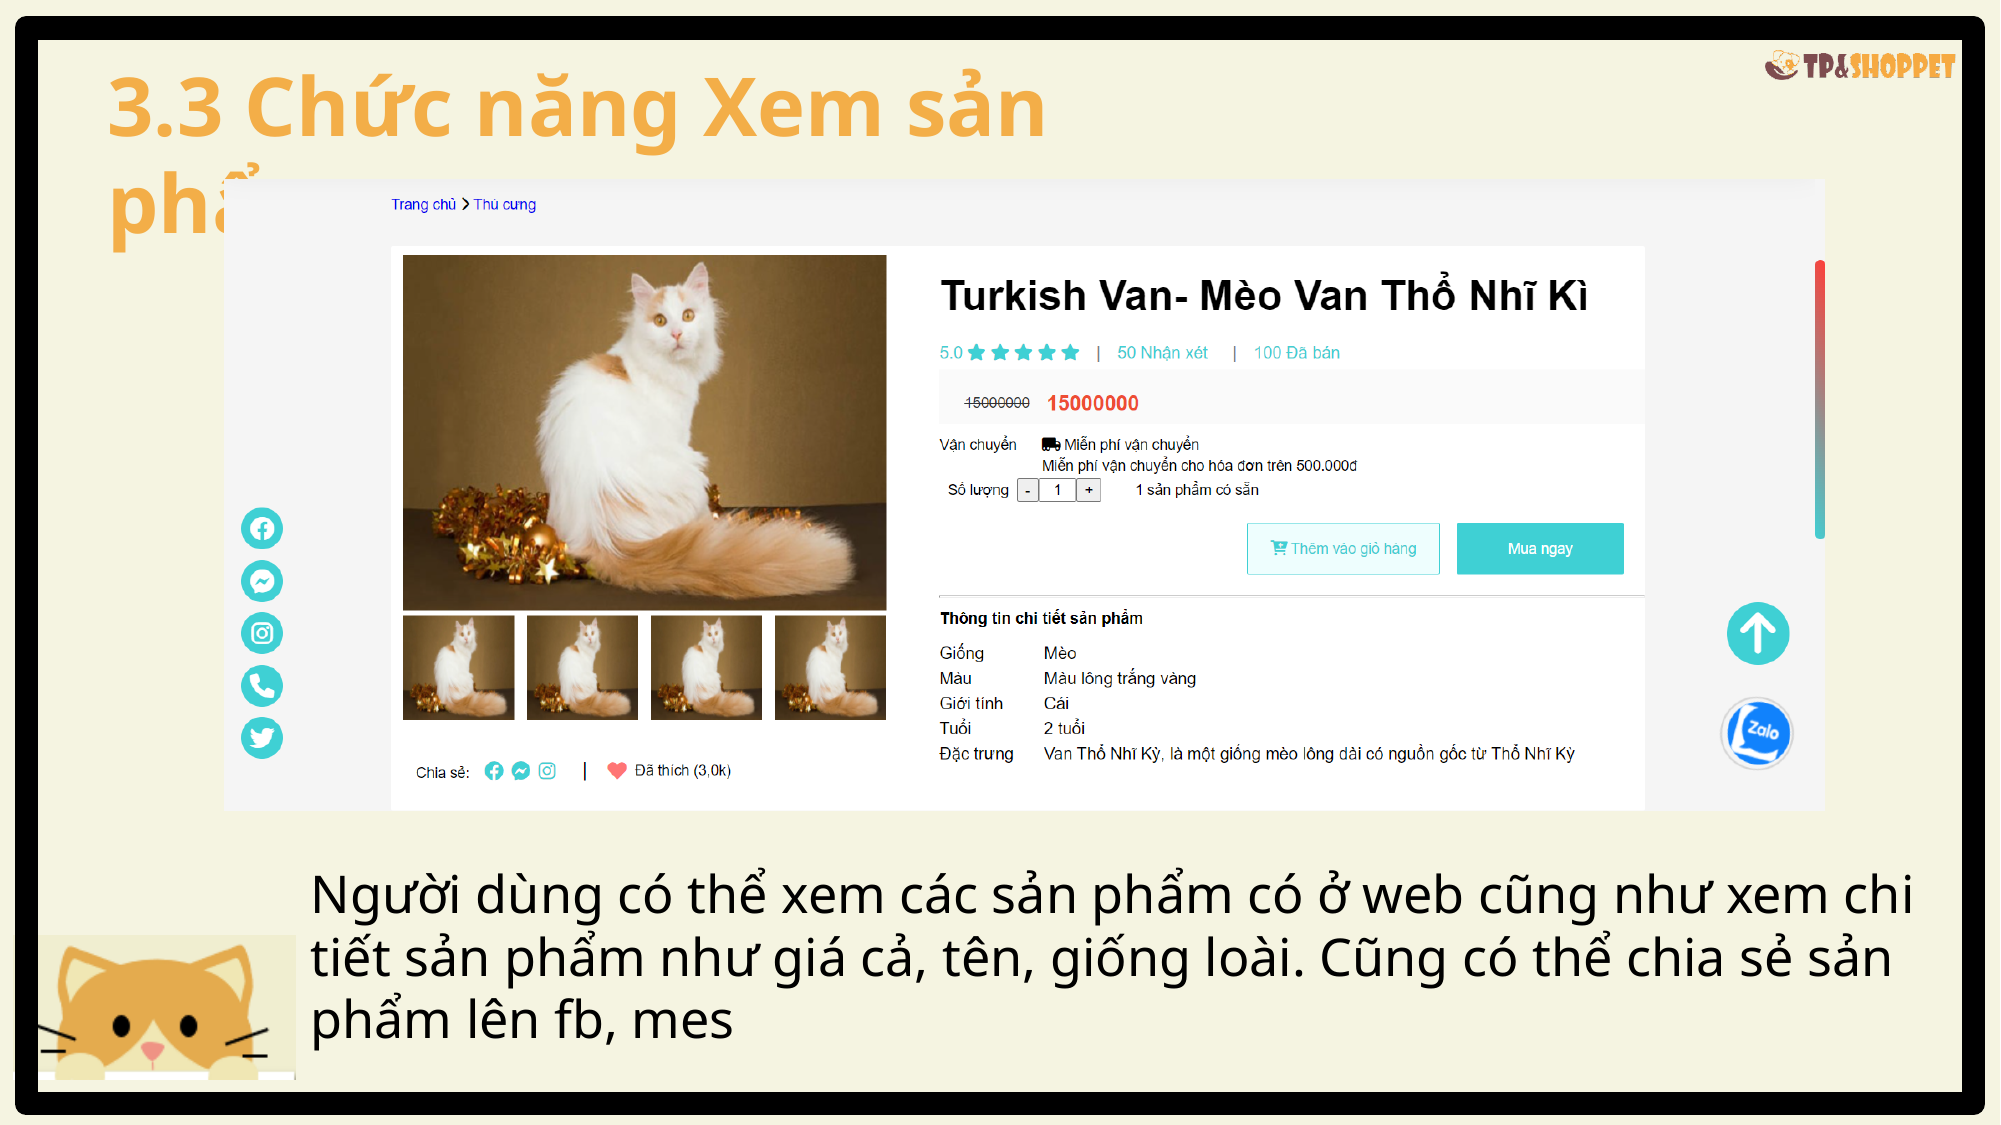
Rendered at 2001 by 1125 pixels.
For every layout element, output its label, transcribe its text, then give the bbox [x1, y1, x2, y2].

text_box Người dùng có thể xem các sản phẩm có ở web cũng như xem chi tiết sản phẩm như giá cả, tên, giống loài. Cũng có thể chia sẻ sản phẩm lên fb, mes [295, 854, 1941, 1057]
text_box [24, 26, 1976, 1106]
picture [12, 935, 297, 1080]
picture [223, 178, 1825, 811]
picture [1756, 50, 1959, 80]
